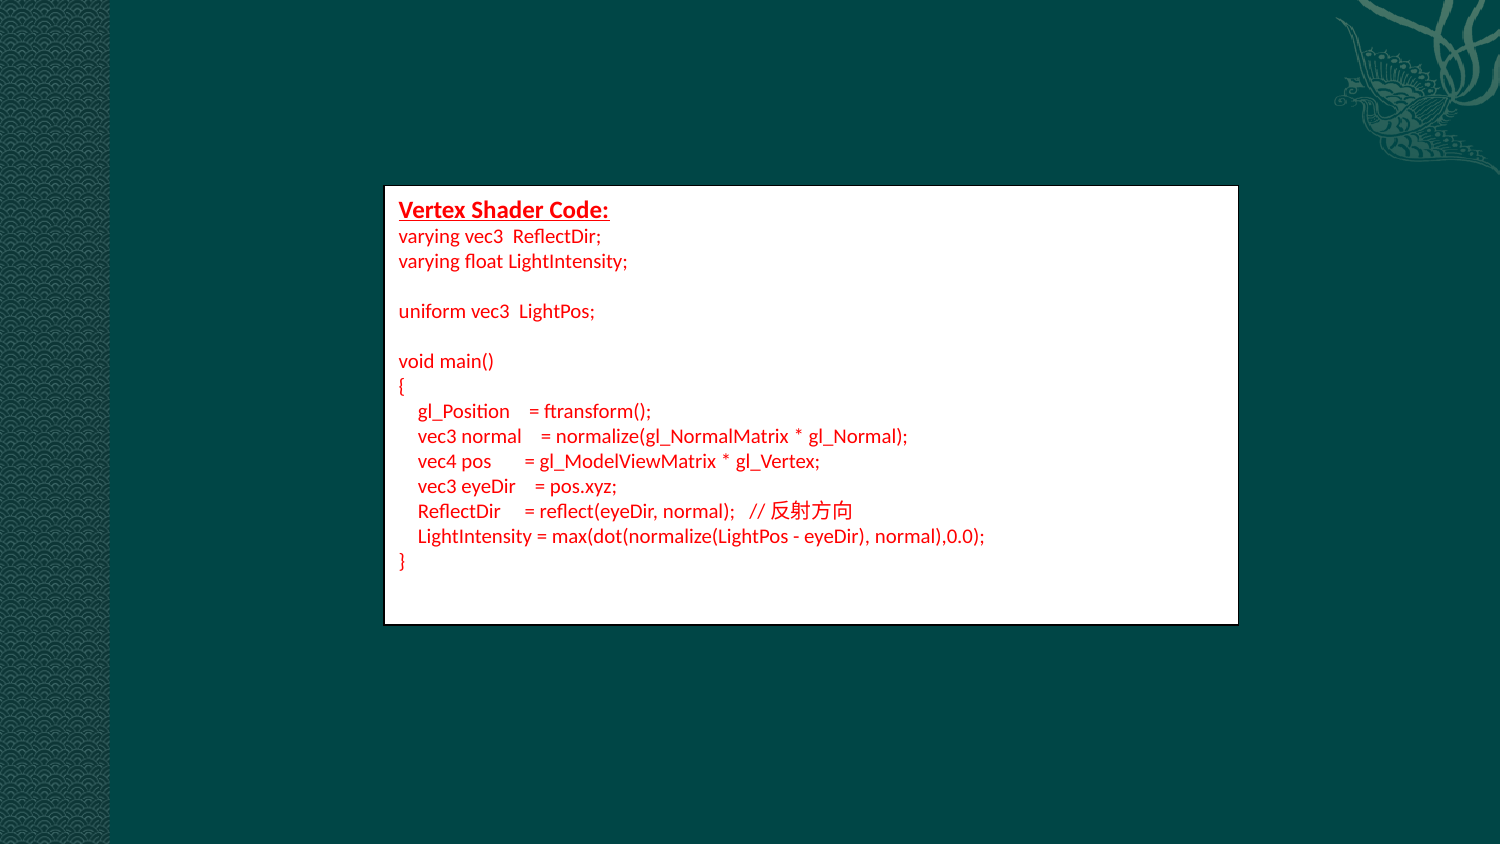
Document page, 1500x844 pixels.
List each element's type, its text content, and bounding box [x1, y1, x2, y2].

text_box Vertex Shader Code: varying vec3 ReflectDir; varying float LightIntensity; uniform vec3 LightPos; void main() { gl_Position = ftransform(); vec3 normal = normalize(gl_NormalMatrix * gl_Normal); vec4 pos = gl_ModelViewMatrix * gl_Vertex; vec3 eyeDir = pos.xyz; ReflectDir = reflect(eyeDir, normal); //反射方向 LightIntensity = max(dot(normalize(LightPos - eyeDir), normal),0.0); } [383, 185, 1239, 626]
picture [0, 1, 110, 844]
